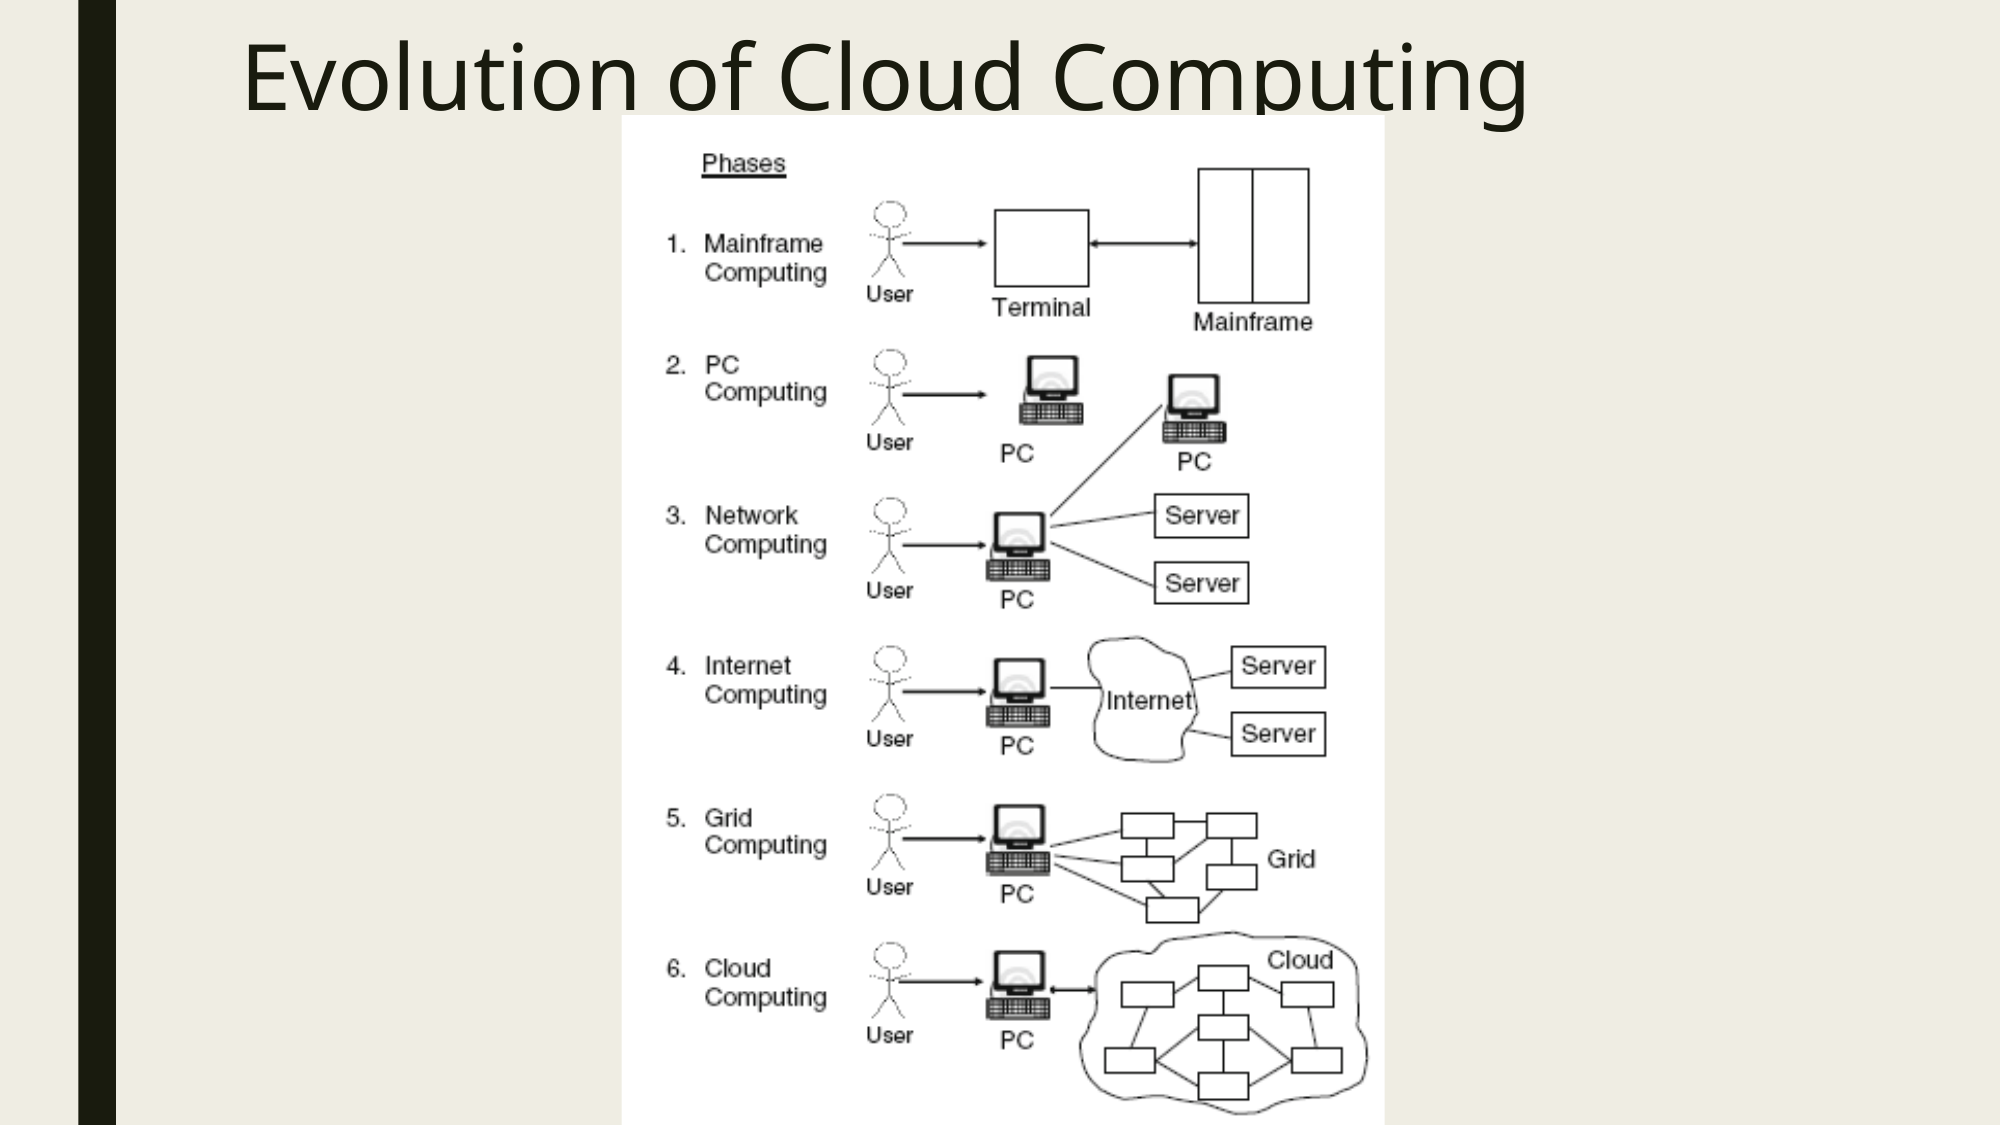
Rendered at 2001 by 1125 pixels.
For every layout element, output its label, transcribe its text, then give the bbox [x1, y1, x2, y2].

picture [621, 115, 1385, 1125]
title Evolution of Cloud Computing [225, 24, 1800, 269]
